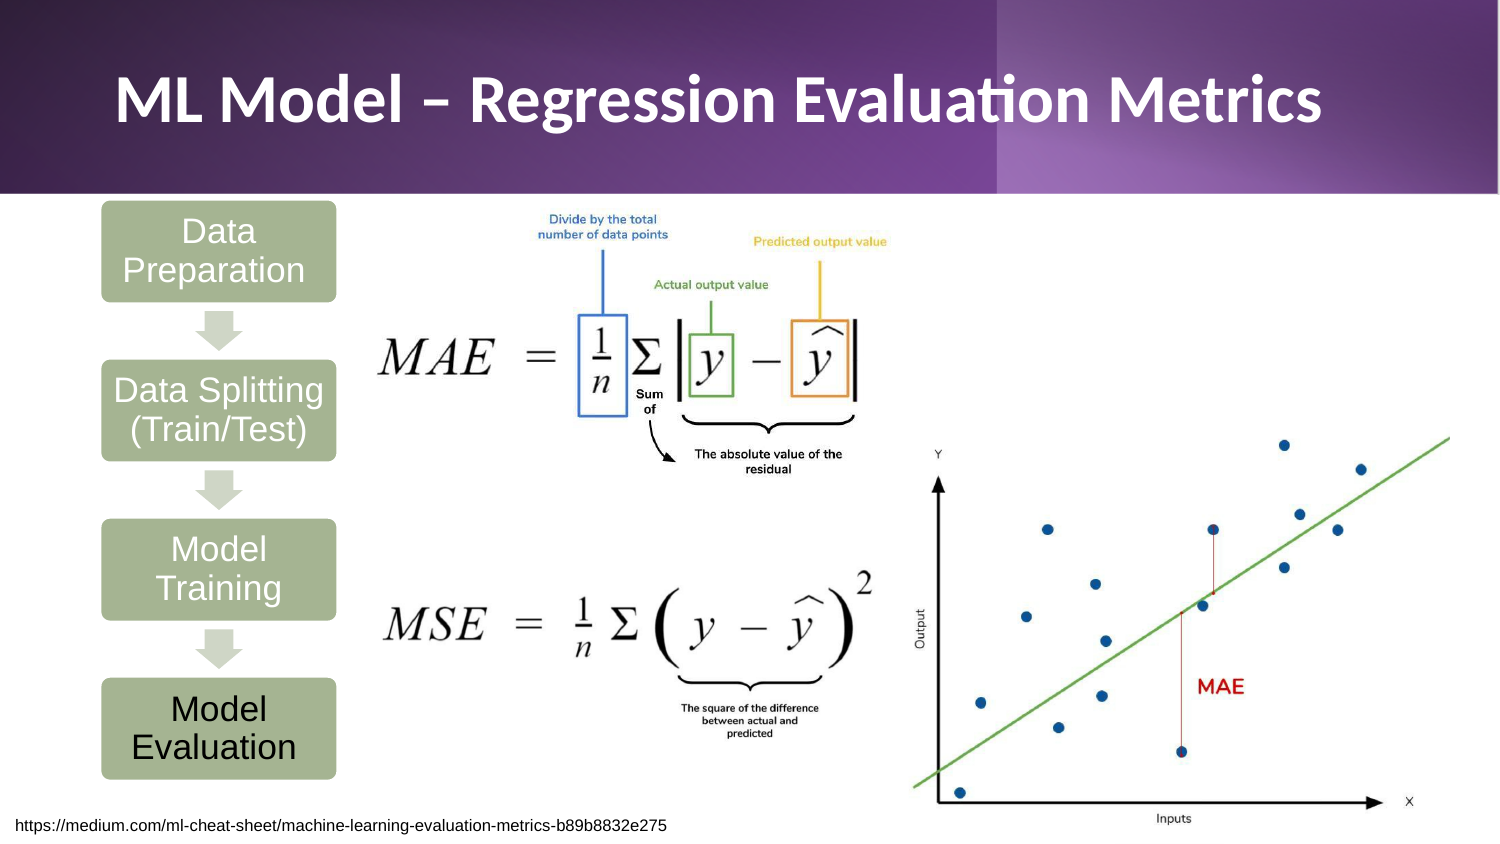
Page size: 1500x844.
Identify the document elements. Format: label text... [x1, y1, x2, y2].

text_box https://medium.com/ml-cheat-sheet/machine-learning-evaluation-metrics-b89b8832e275 [0, 807, 750, 843]
picture [0, 0, 1500, 195]
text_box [99, 198, 339, 782]
picture [309, 197, 1450, 844]
